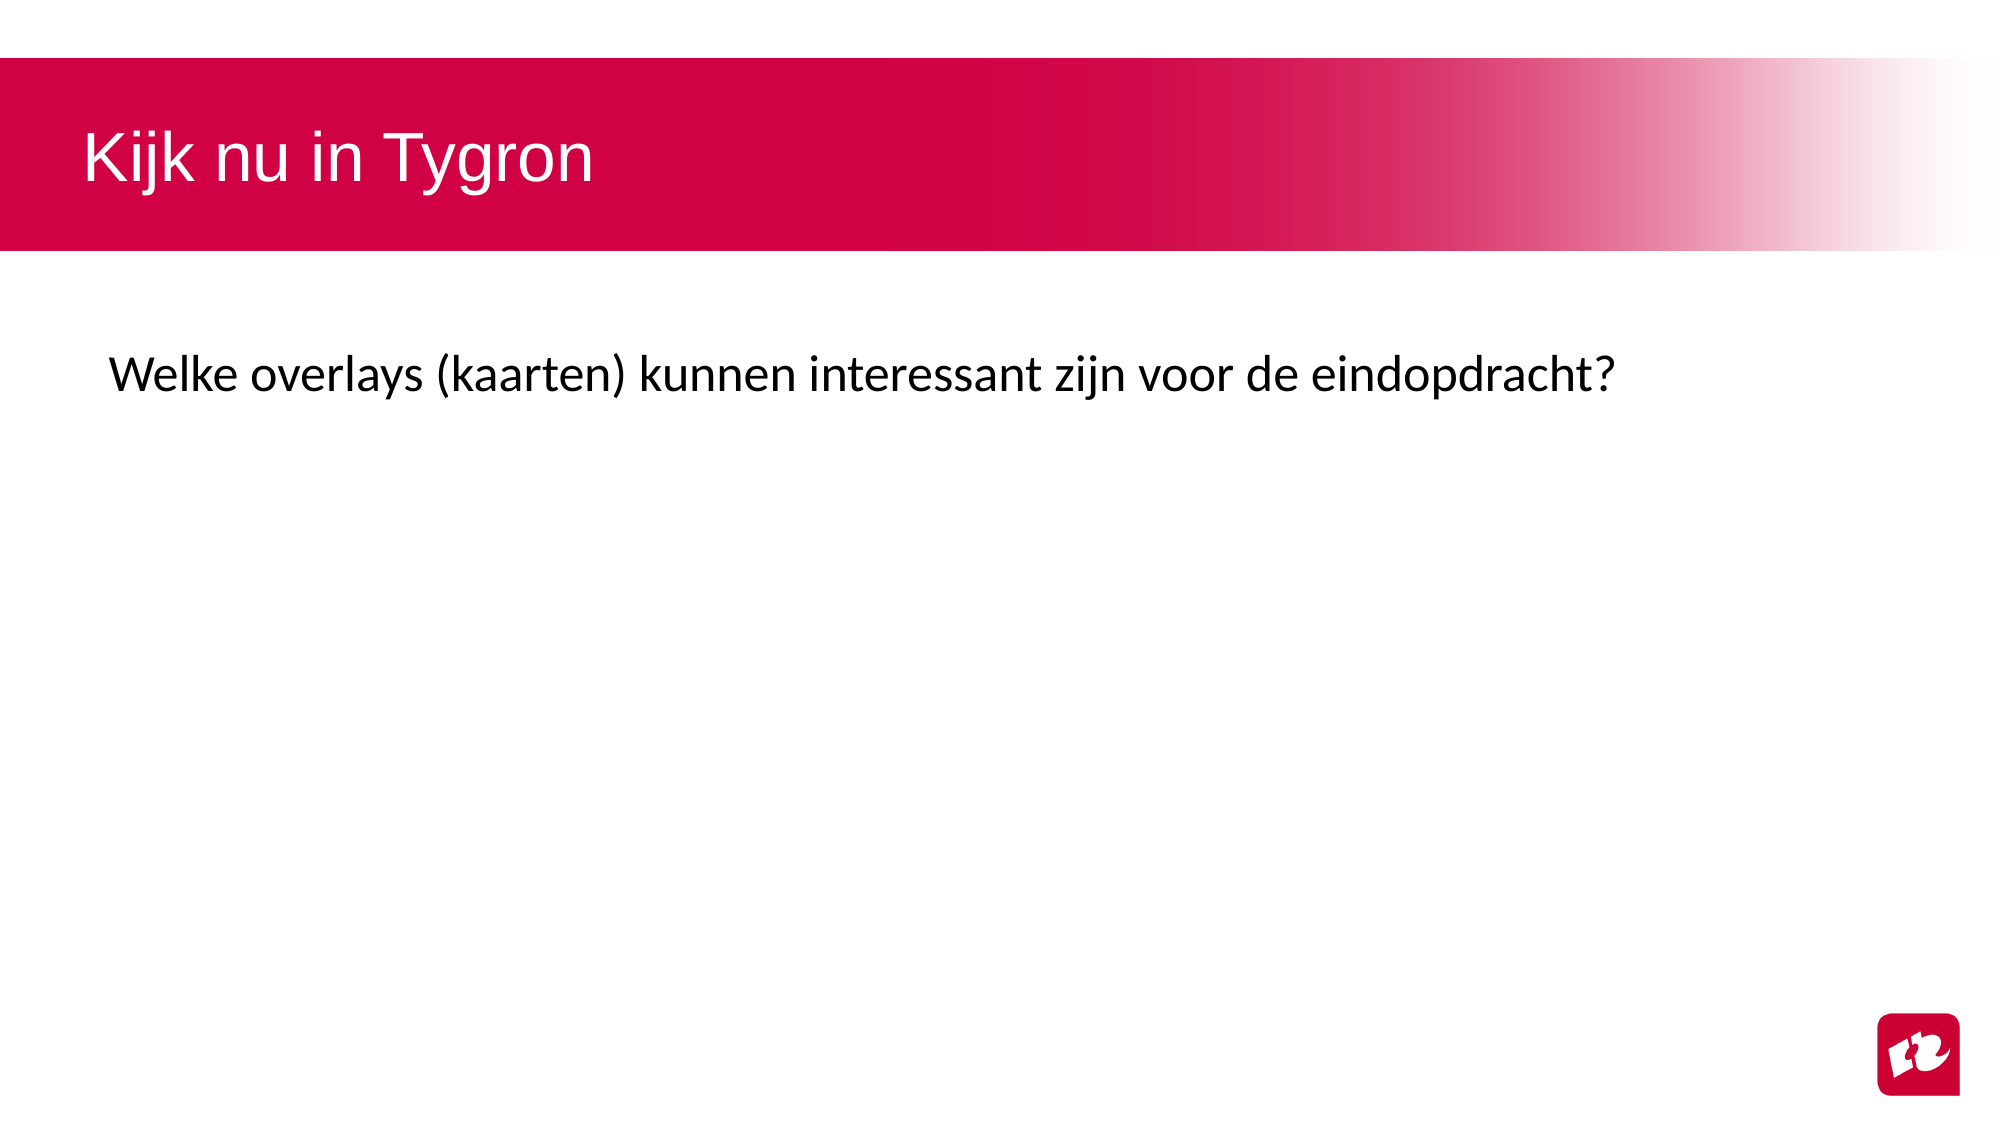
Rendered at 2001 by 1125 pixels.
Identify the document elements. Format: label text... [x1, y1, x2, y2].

picture [0, 58, 2000, 251]
list Welke overlays (kaarten) kunnen interessant zijn voor de eindopdracht? [82, 294, 1829, 968]
picture [1877, 1013, 1960, 1096]
title Kijk nu in Tygron [82, 97, 1828, 210]
